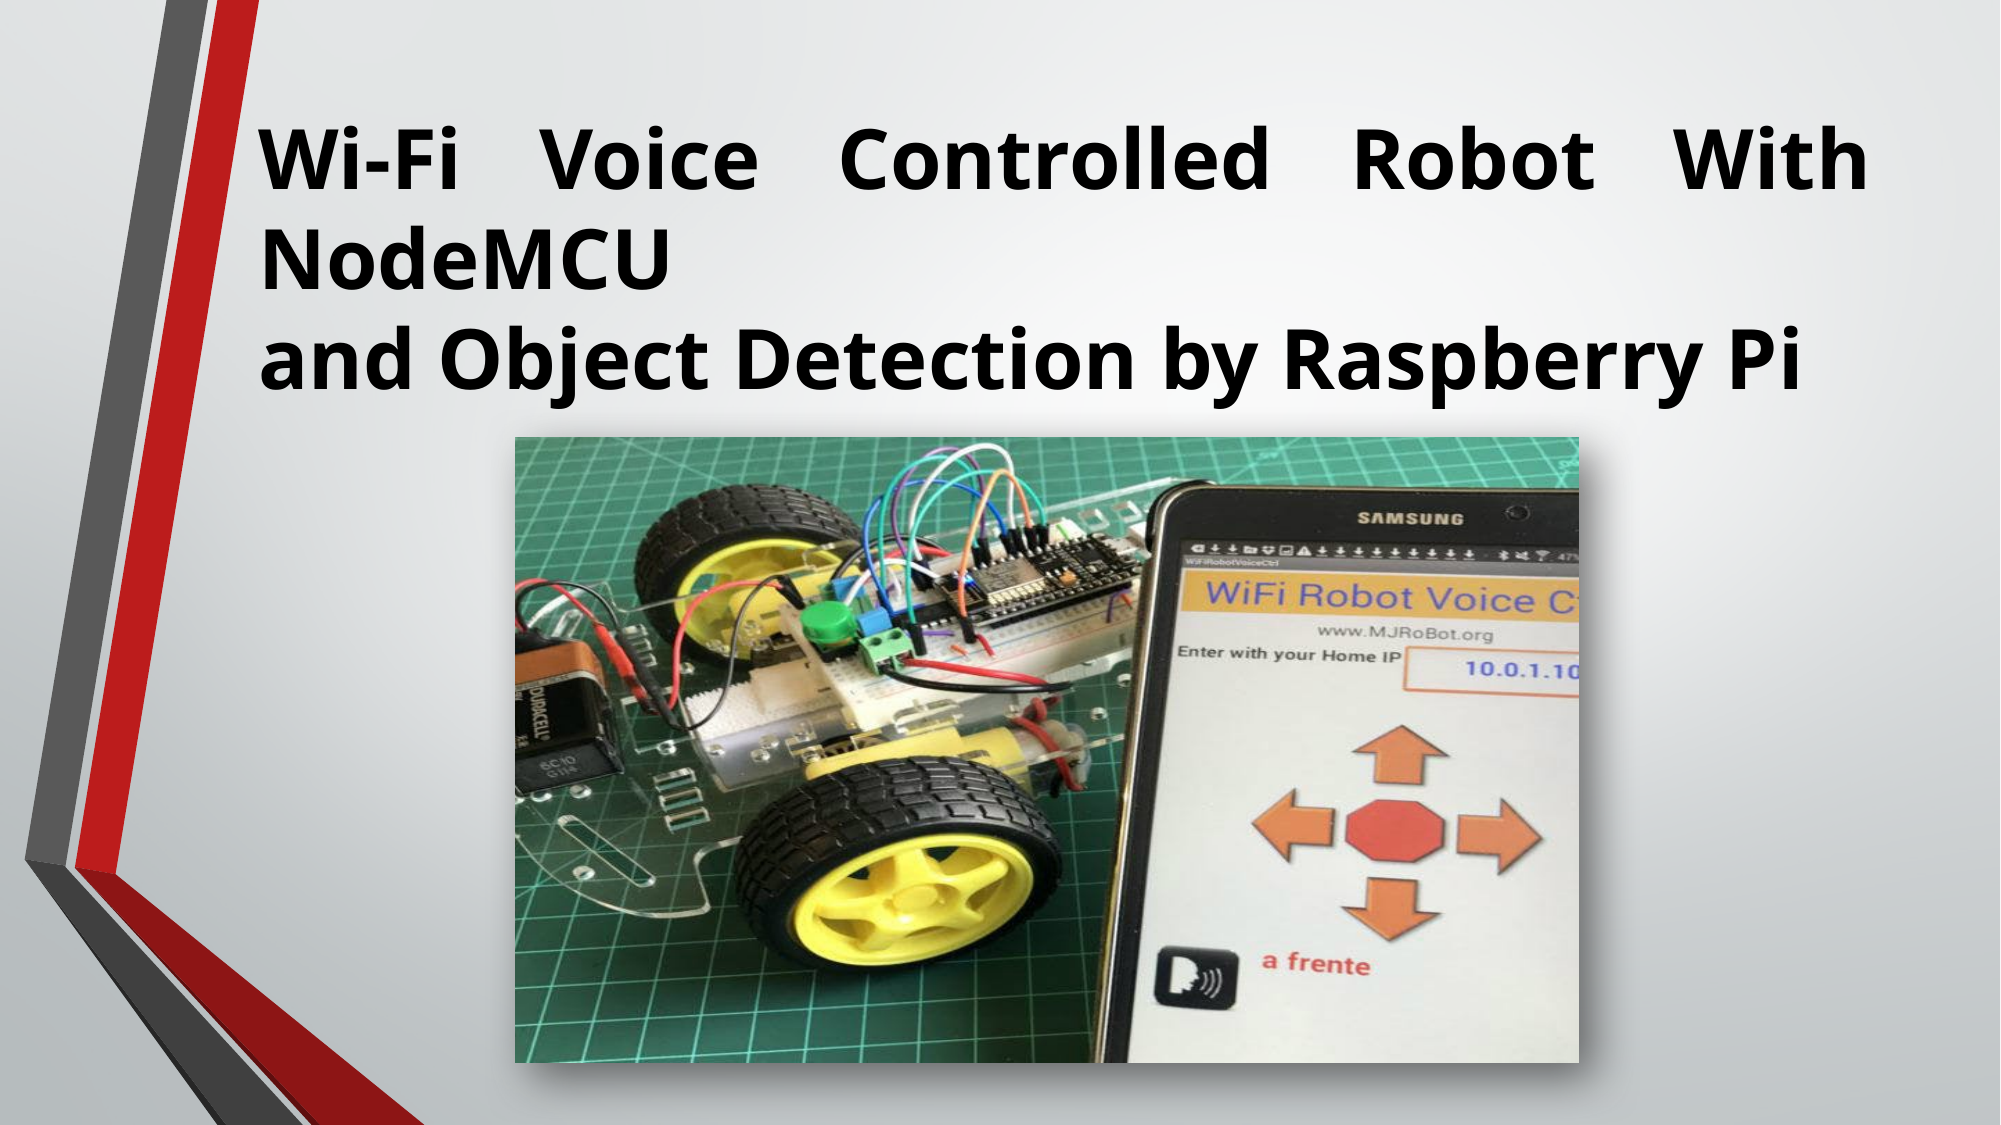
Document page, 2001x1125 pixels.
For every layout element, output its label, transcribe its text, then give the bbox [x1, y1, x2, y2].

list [515, 437, 1579, 1064]
title Wi-Fi Voice Controlled Robot With NodeMCU and Object Detection by Raspberry Pi [243, 112, 1887, 400]
